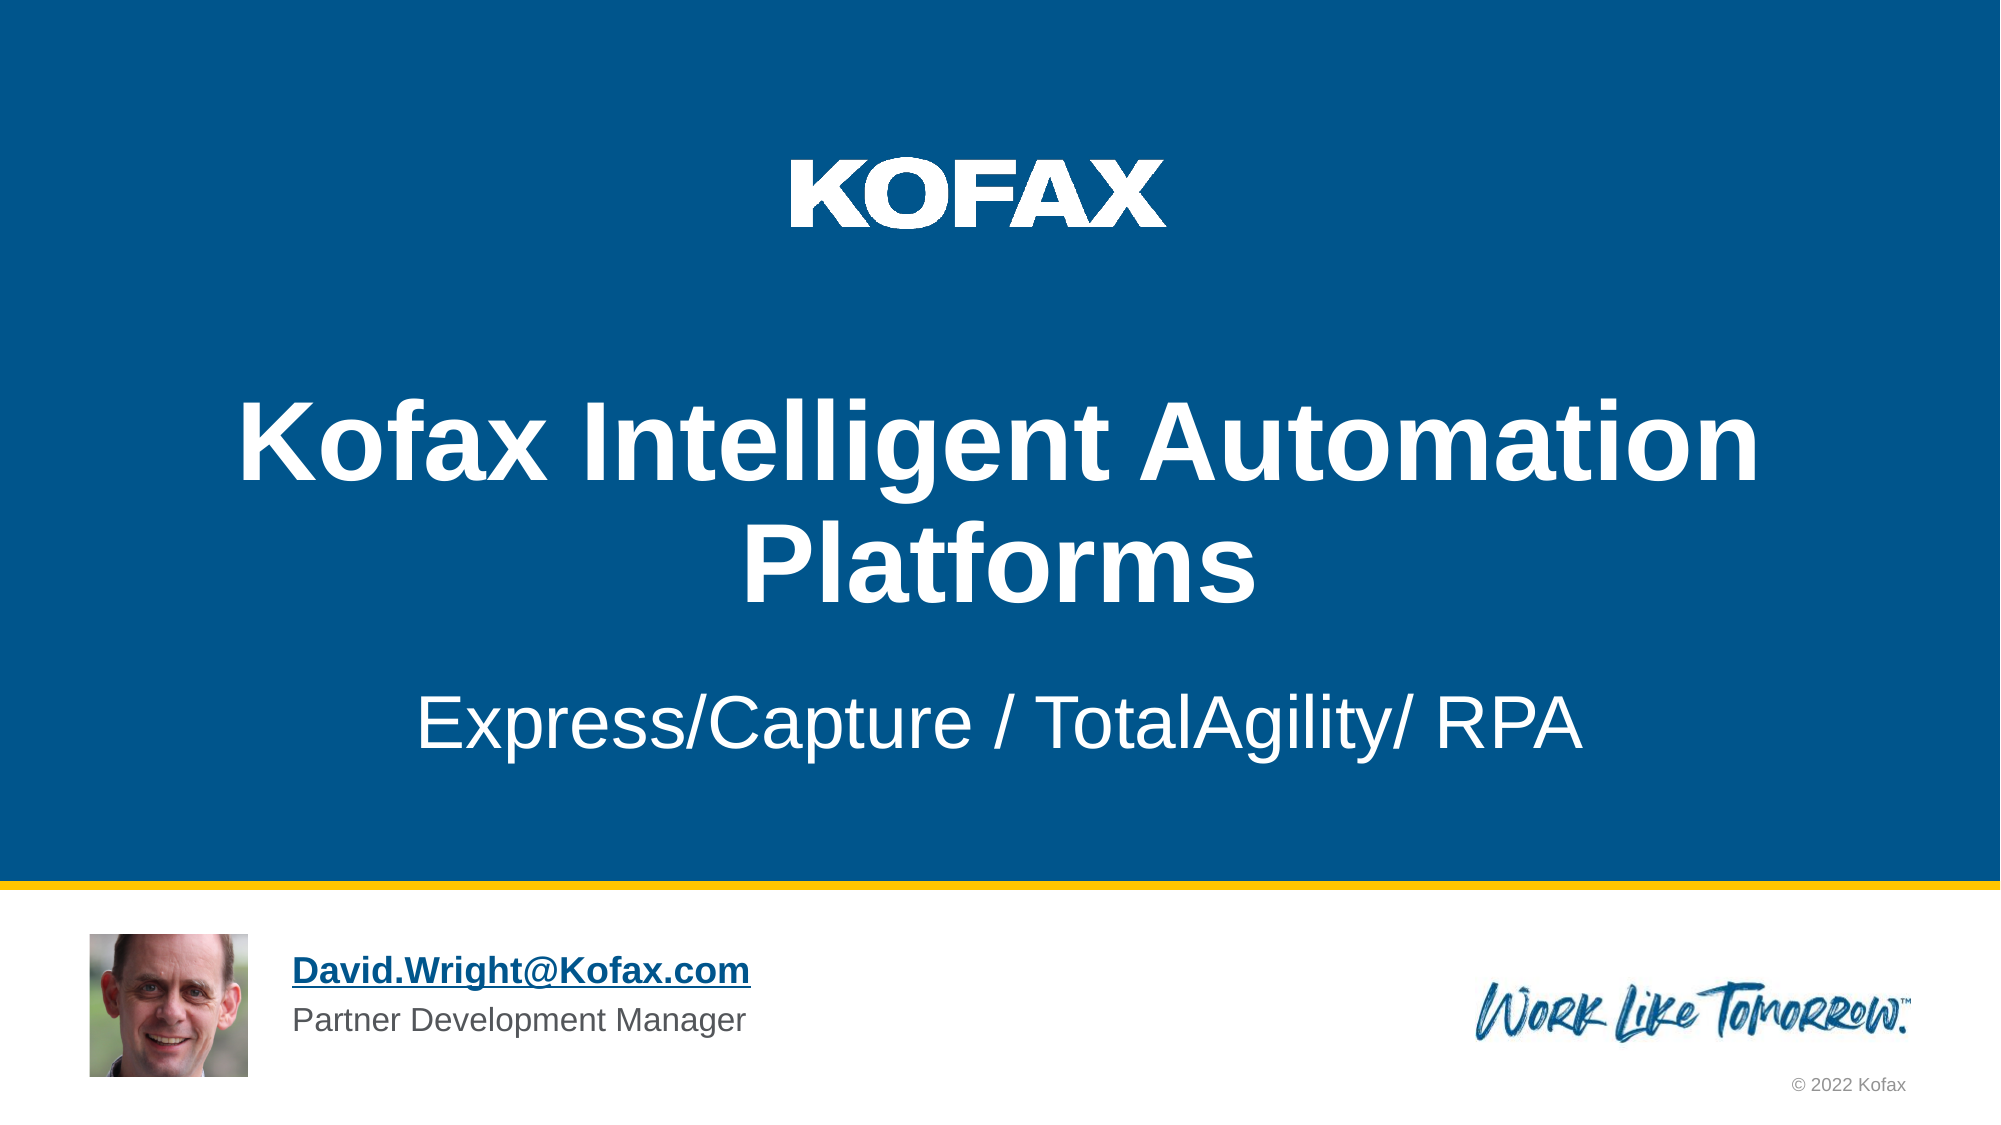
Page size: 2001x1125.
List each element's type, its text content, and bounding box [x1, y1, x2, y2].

title Kofax Intelligent Automation Platforms [111, 251, 1889, 634]
picture [1475, 961, 1911, 1051]
list David.Wright@Kofax.com [277, 934, 1343, 985]
list Partner Development Manager [277, 990, 1343, 1082]
picture [89, 934, 248, 1077]
picture [791, 157, 1167, 229]
subtitle Express/Capture / TotalAgility/ RPA [111, 657, 1889, 863]
